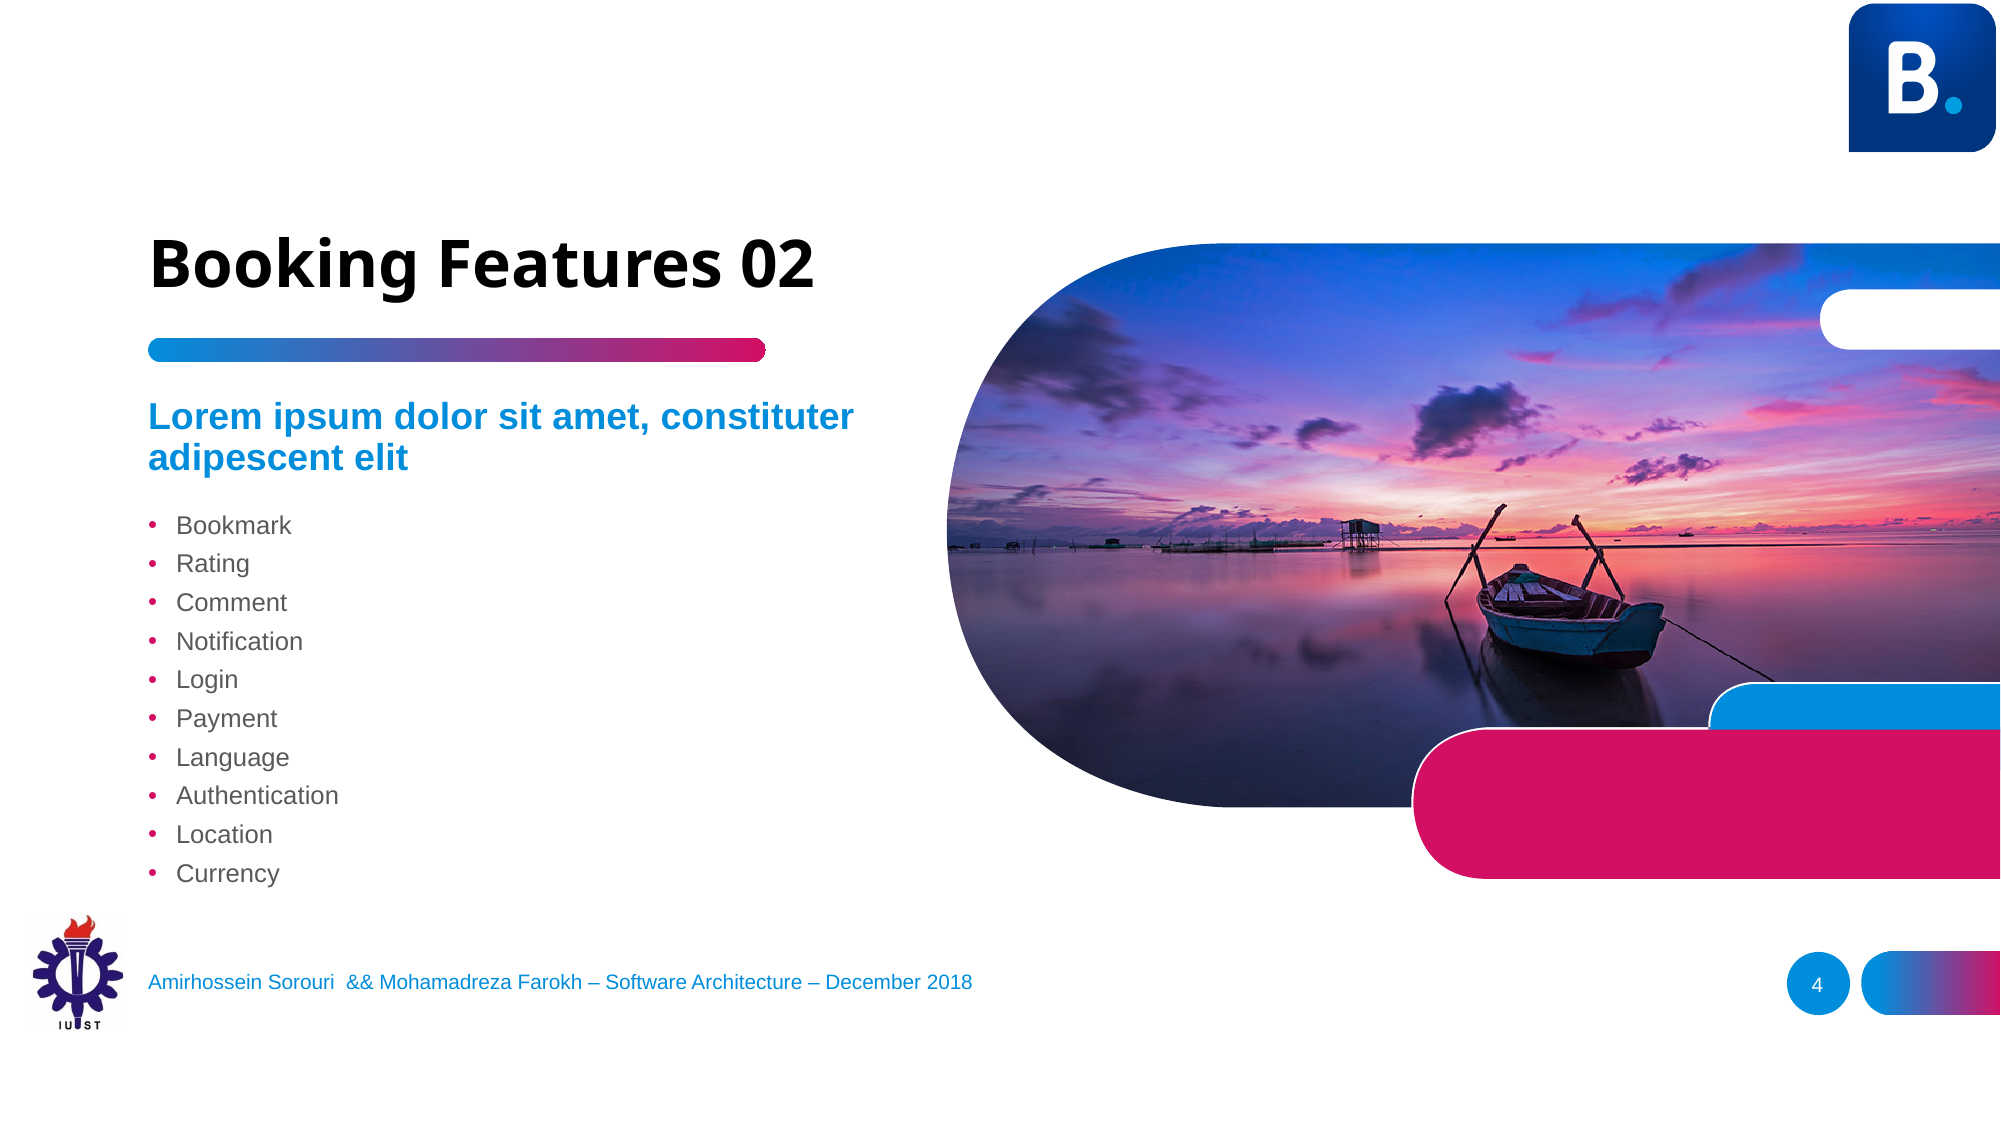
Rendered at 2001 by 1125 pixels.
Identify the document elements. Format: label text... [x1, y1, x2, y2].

list Lorem ipsum dolor sit amet, constituter adipescent elit [133, 389, 882, 504]
slide_number 4 [1772, 954, 1863, 1015]
list Bookmark Rating Comment Notification Login Payment Language Authentication Location Currency [133, 504, 928, 900]
picture [1844, 0, 2000, 156]
title Booking Features 02 [133, 202, 913, 331]
footer Amirhossein Sorouri && Mohamadreza Farokh – Software Architecture – December 2018 [133, 951, 1553, 1011]
picture [30, 914, 125, 1031]
picture [946, 243, 2001, 808]
